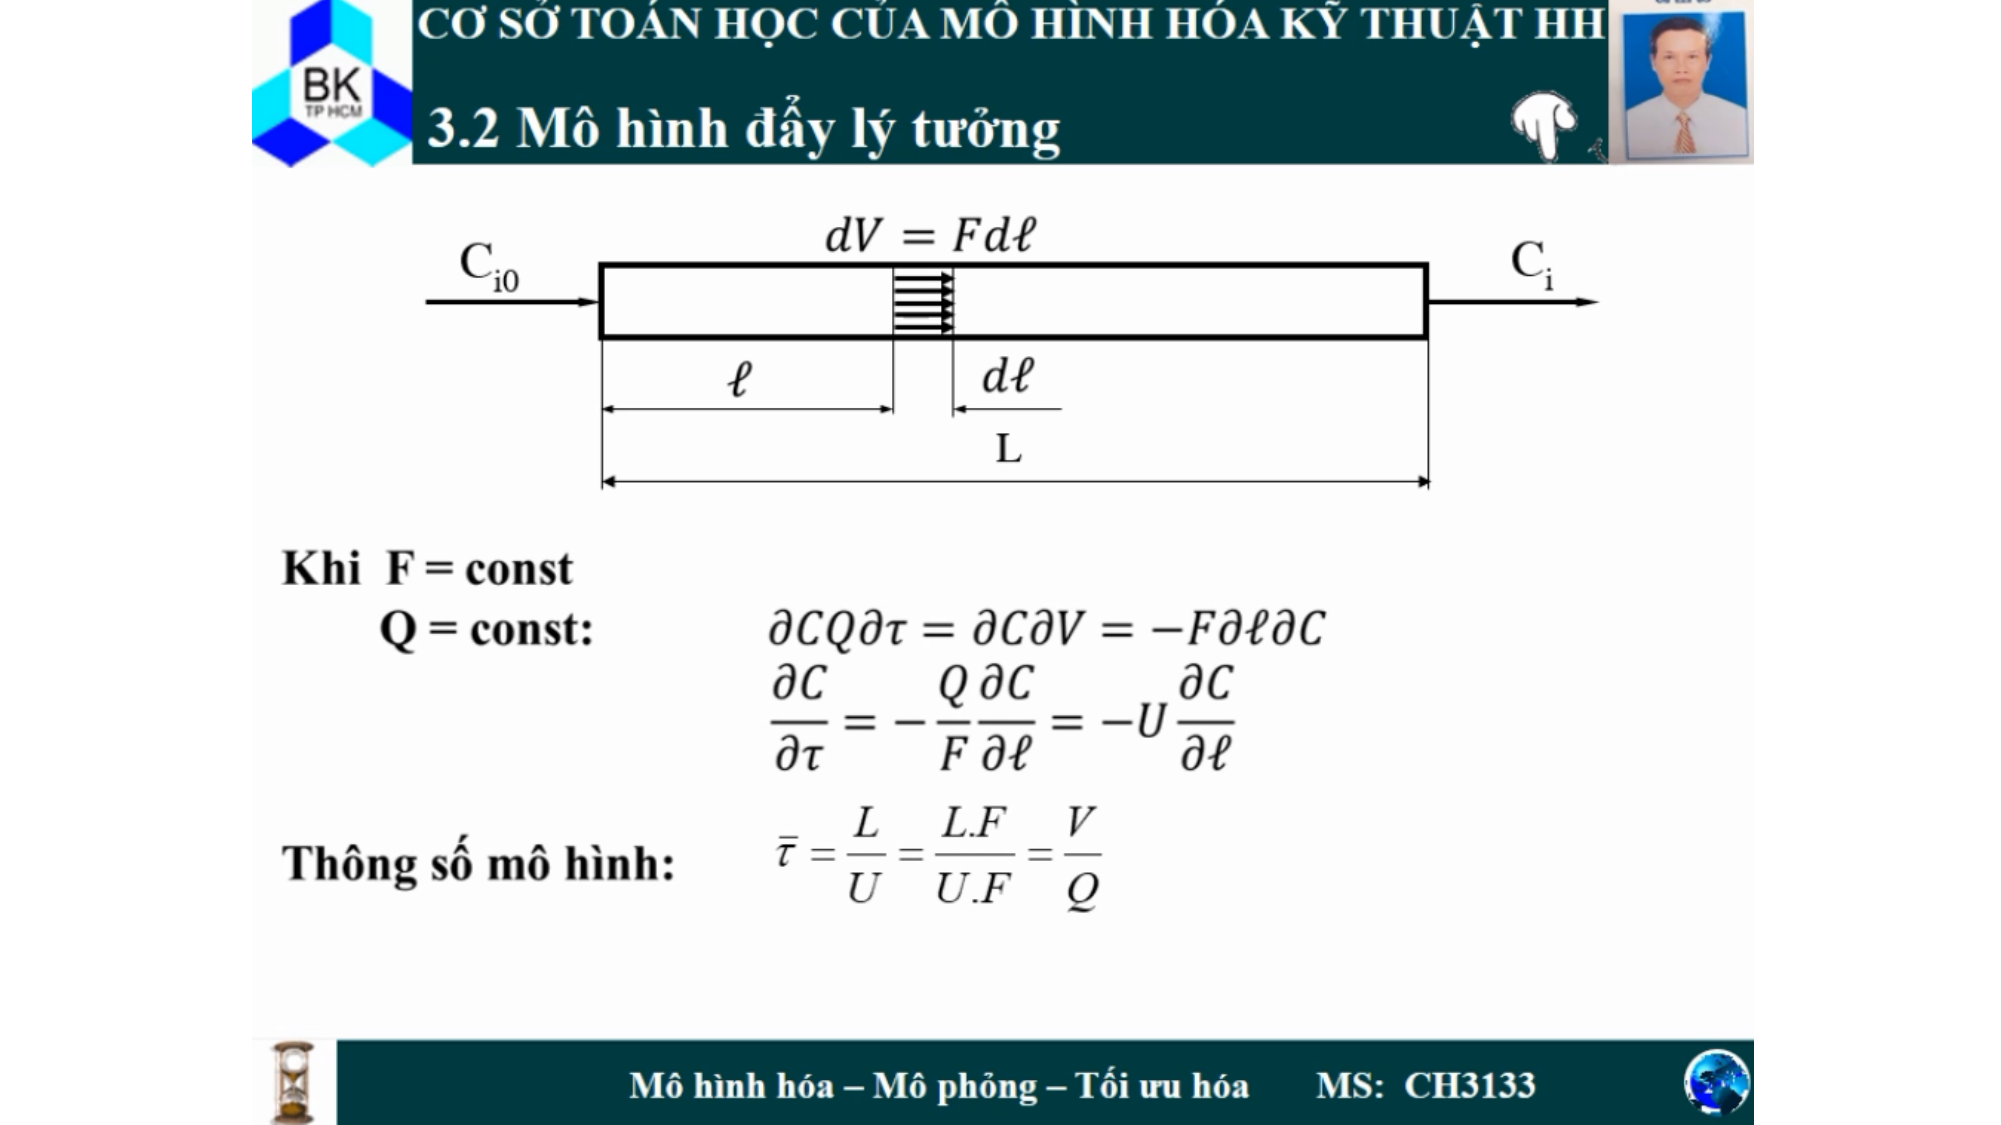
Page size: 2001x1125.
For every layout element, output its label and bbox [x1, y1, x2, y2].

picture [252, 0, 1754, 1125]
